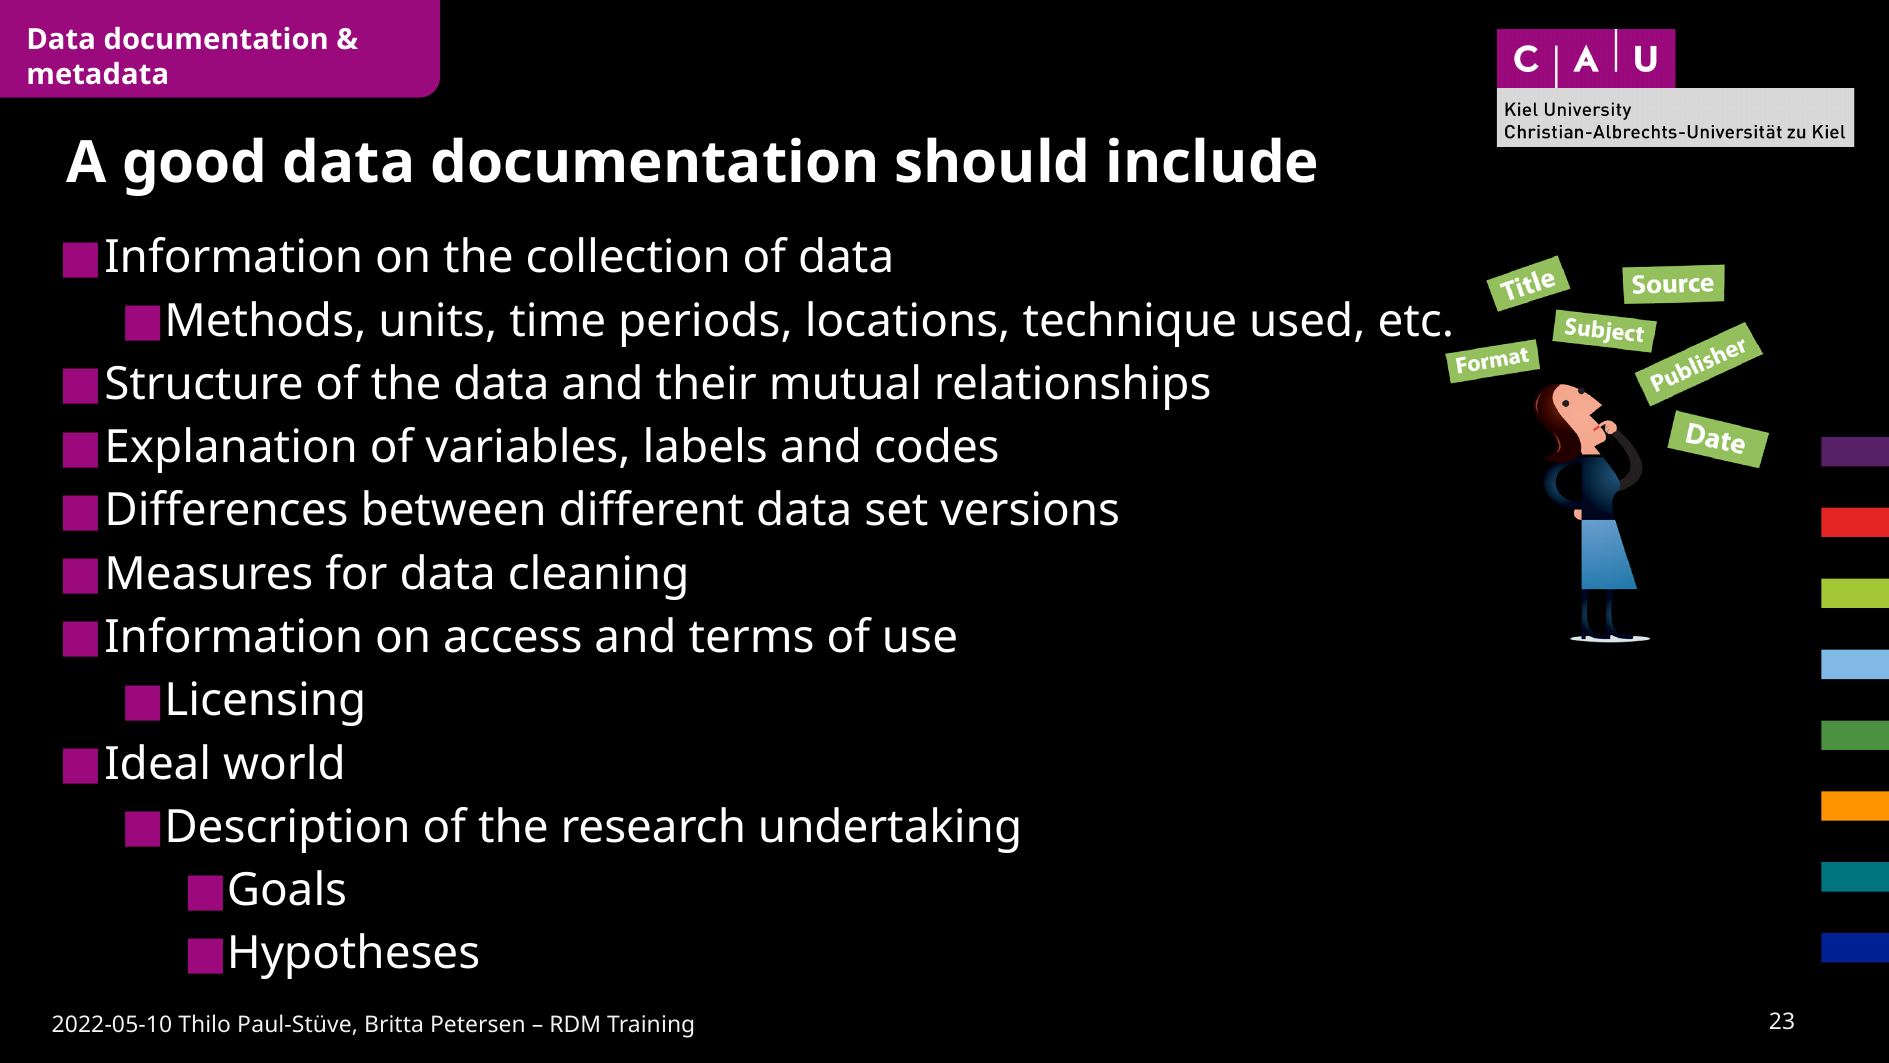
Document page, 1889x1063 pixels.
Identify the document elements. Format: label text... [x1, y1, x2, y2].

picture [1496, 29, 1855, 147]
slide_number 22 [1354, 1010, 1796, 1038]
list Information on the collection of data Methods, units, time periods, locations, technique used, etc. Structure of the data and their mutual relationships Explanation of variables, labels and codes Differences between different data set versions Measures for data cleaning Information on access and terms of use Licensing Ideal world Description of the research undertaking Goals Hypotheses [51, 219, 1796, 1010]
picture [1445, 241, 1772, 674]
text_box Data documentation & metadata [11, 6, 447, 104]
text_box [0, 0, 443, 100]
title A good data documentation should include [51, 90, 1480, 219]
